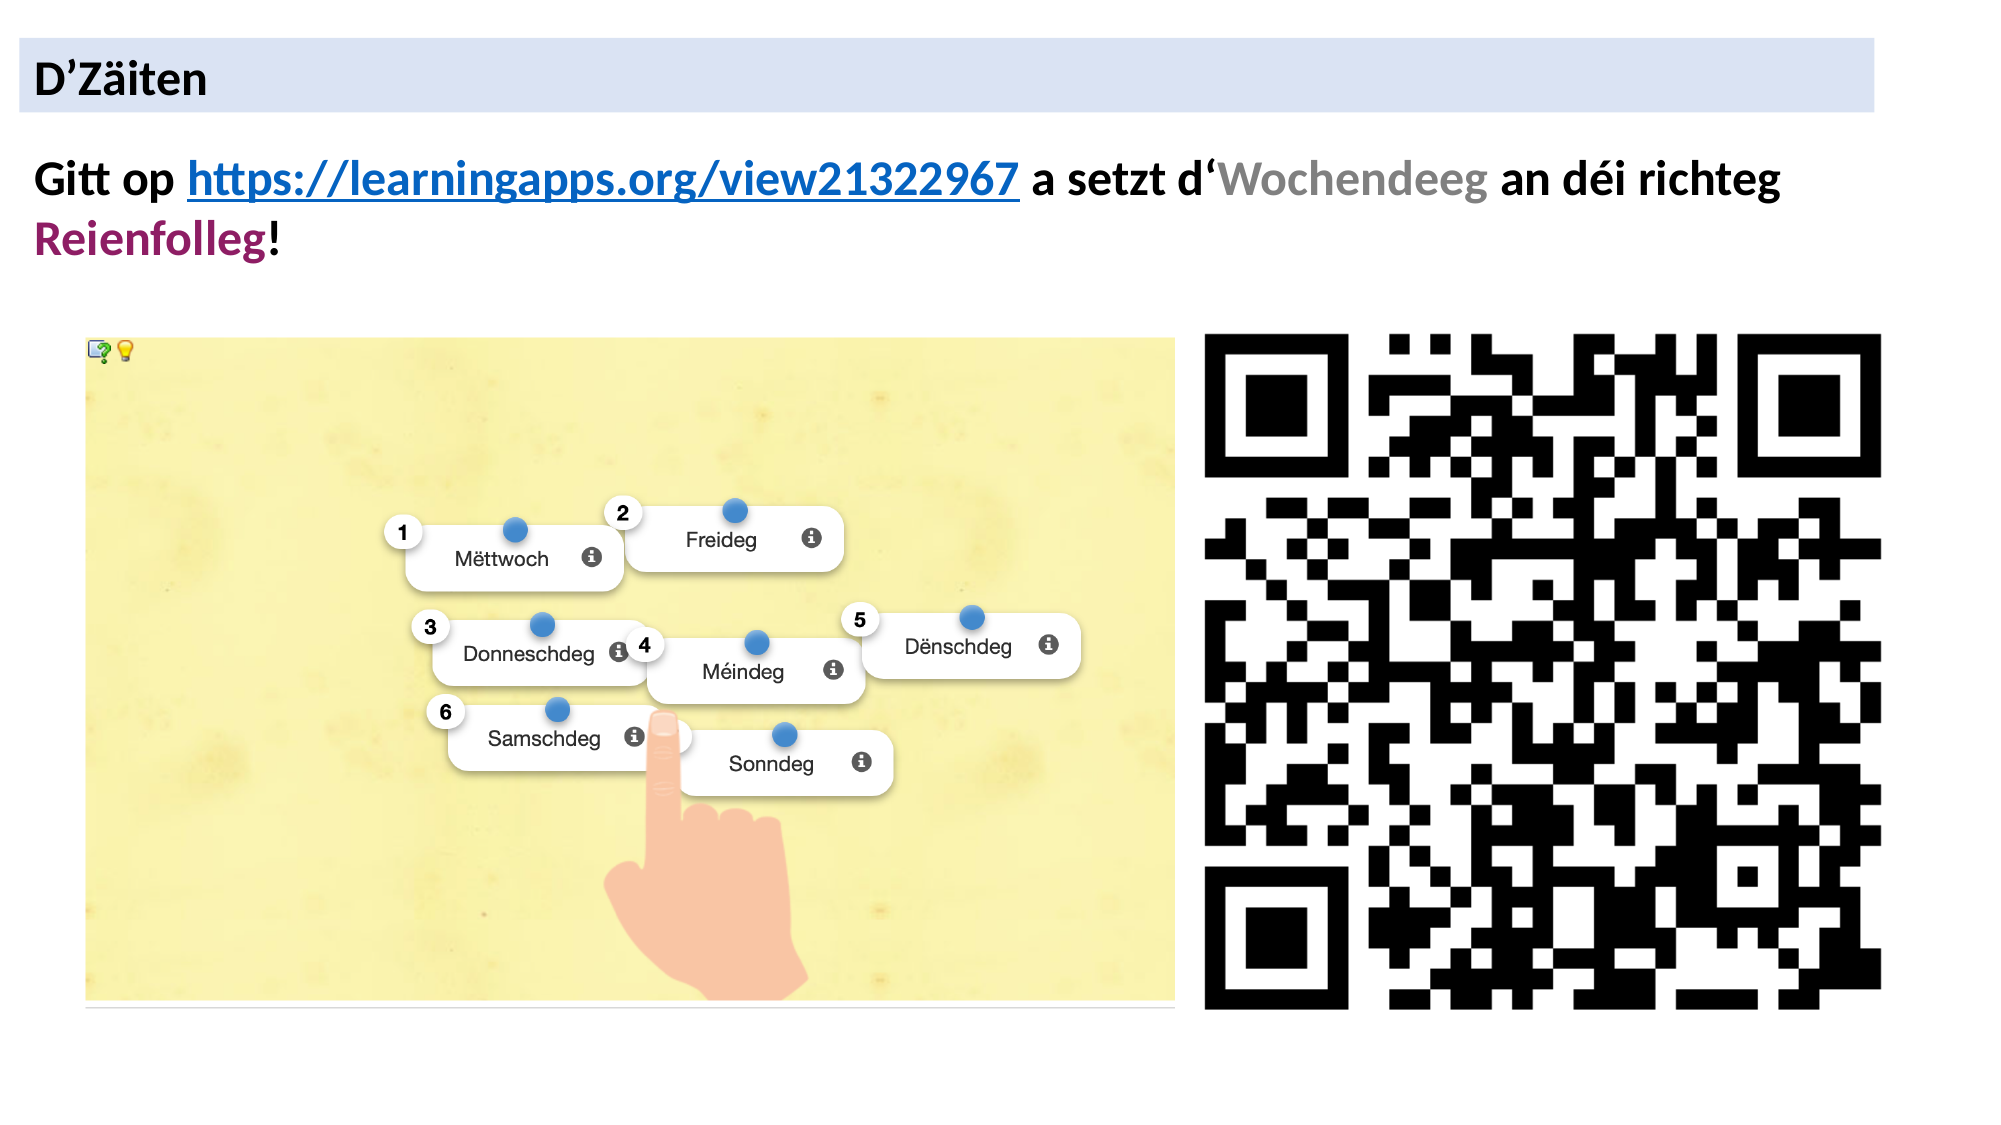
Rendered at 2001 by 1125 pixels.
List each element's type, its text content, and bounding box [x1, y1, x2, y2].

picture [82, 318, 1900, 1040]
text_box Gitt op https://learningapps.org/view21322967 a setzt d‘Wochendeeg an déi richteg Reienfolleg! [19, 137, 1875, 273]
text_box D’Zäiten [19, 37, 1875, 113]
